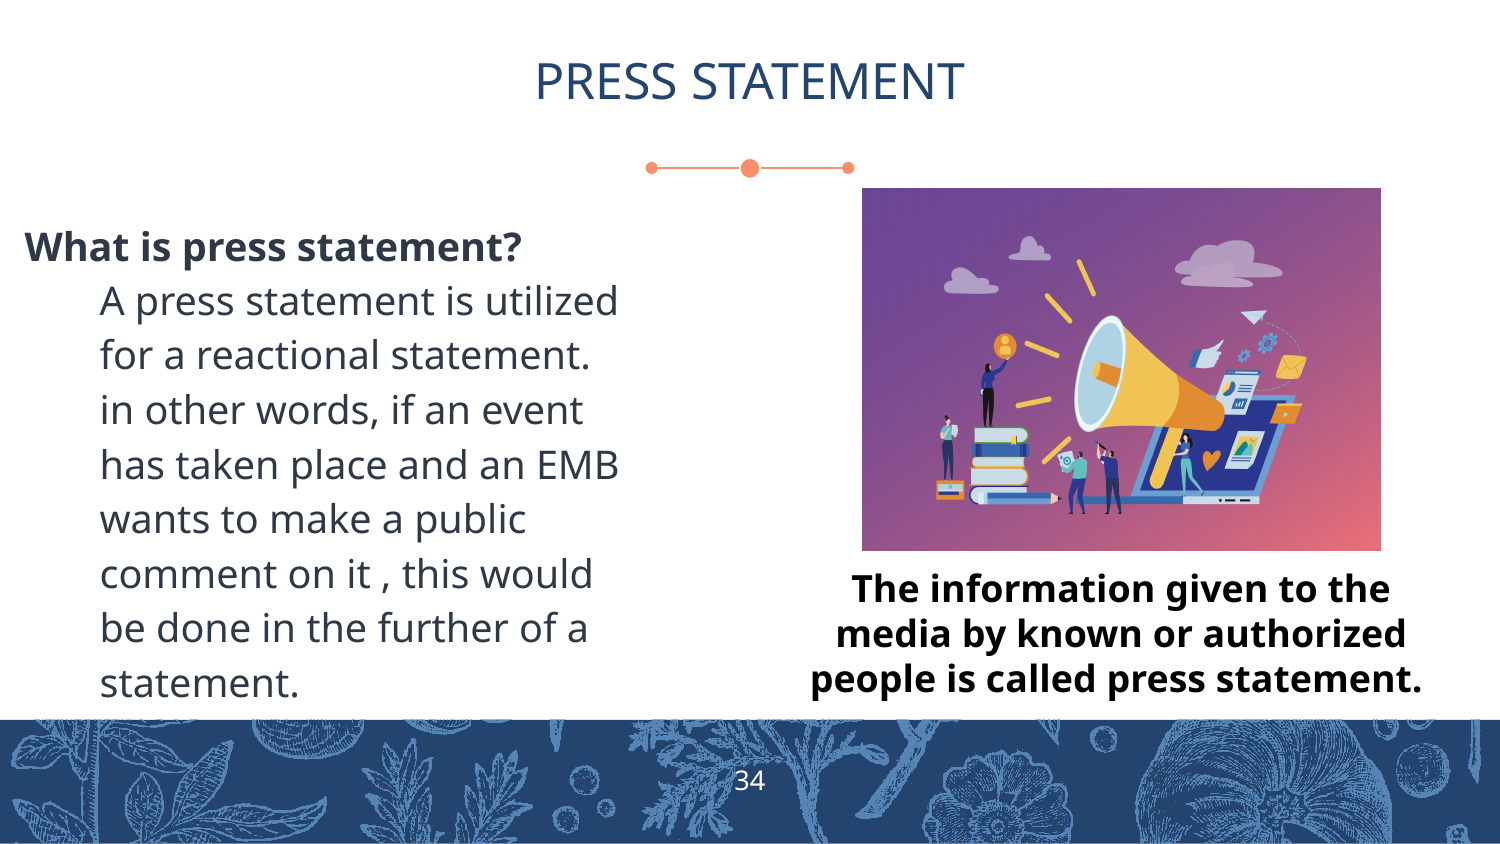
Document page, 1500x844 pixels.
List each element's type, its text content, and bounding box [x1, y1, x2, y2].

list What is press statement? A press statement is utilized for a reactional statement. in other words, if an event has taken place and an EMB wants to make a public comment on it , this would be done in the further of a statement. [24, 166, 628, 759]
picture [862, 188, 1381, 551]
text_box [325, 50, 1500, 116]
title PRESS STATEMENT [140, 0, 1360, 167]
picture [0, 719, 1500, 844]
text_box The information given to the media by known or authorized people is called press statement. [794, 550, 1449, 716]
slide_number ‹#› [643, 739, 857, 824]
